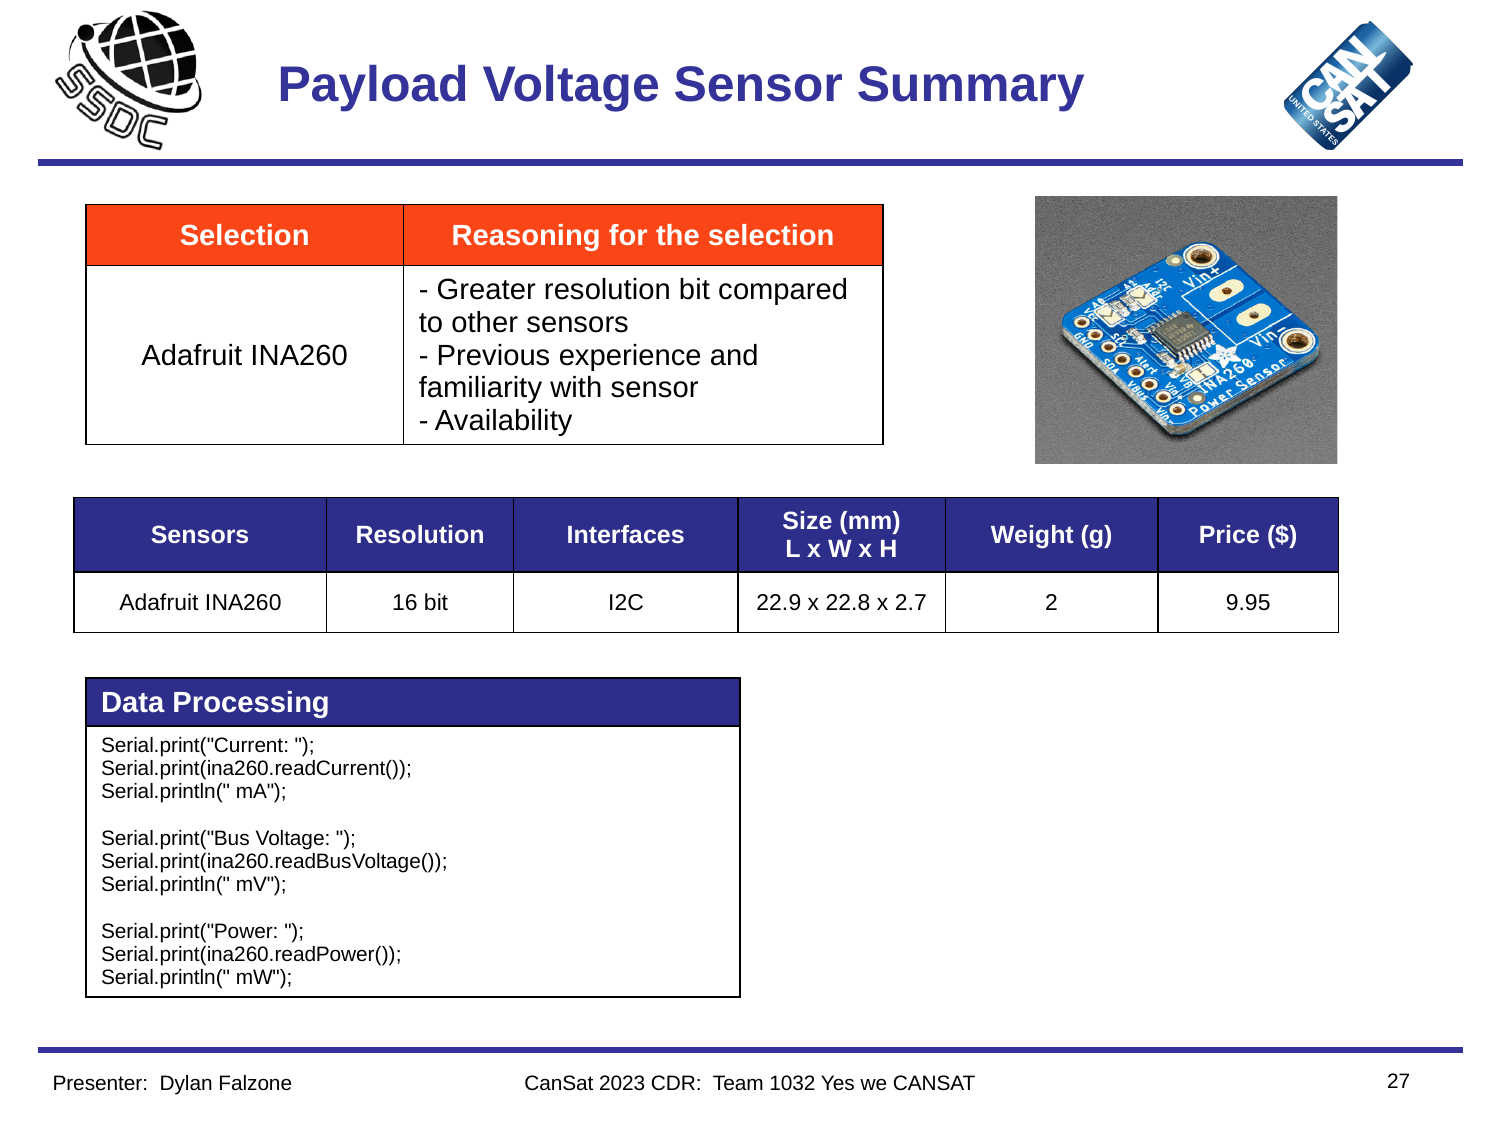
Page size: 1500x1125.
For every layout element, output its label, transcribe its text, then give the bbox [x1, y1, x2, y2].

table_header Resolution [327, 498, 513, 571]
table_cell - Greater resolution bit compared to other sensors - Previous experience and familiarity with sensor - Availability [404, 266, 882, 444]
table_cell 22.9 x 22.8 x 2.7 [739, 573, 945, 632]
table_header Reasoning for the selection​ [404, 205, 882, 265]
table_header Selection​ [87, 205, 403, 265]
title Payload Voltage Sensor Summary [262, 12, 1150, 150]
table_header Interfaces [514, 498, 737, 571]
picture [10, 7, 263, 153]
picture [1034, 196, 1338, 464]
table_cell Adafruit INA260 [75, 573, 326, 632]
table_header Weight (g)​ [946, 498, 1157, 571]
table_cell Serial.print("Current: "); Serial.print(ina260.readCurrent()); Serial.println(" mA"); Serial.print("Bus Voltage: "); Serial.print(ina260.readBusVoltage()); Serial.println(" mV"); Serial.print("Power: "); Serial.print(ina260.readPower()); Serial.println(" mW"); [87, 727, 739, 996]
table_header Data Processing [87, 679, 739, 725]
table_header Sensors​ [75, 498, 326, 571]
table_cell I2C [514, 573, 737, 632]
table_header Price ($)​ [1159, 498, 1338, 571]
footer CanSat 2023 CDR: Team 1032 Yes we CANSAT [450, 1062, 1050, 1103]
table_cell 16 bit [327, 573, 513, 632]
table_cell 9.95​ [1159, 573, 1338, 632]
table_cell 2 [946, 573, 1157, 632]
picture [1284, 21, 1413, 150]
slide_number 27 [1312, 1059, 1425, 1100]
table_cell Adafruit INA260 [87, 266, 403, 444]
table_header Size (mm)​ L x W x H​ [739, 498, 945, 571]
text_box Presenter: Dylan Falzone [37, 1062, 413, 1103]
